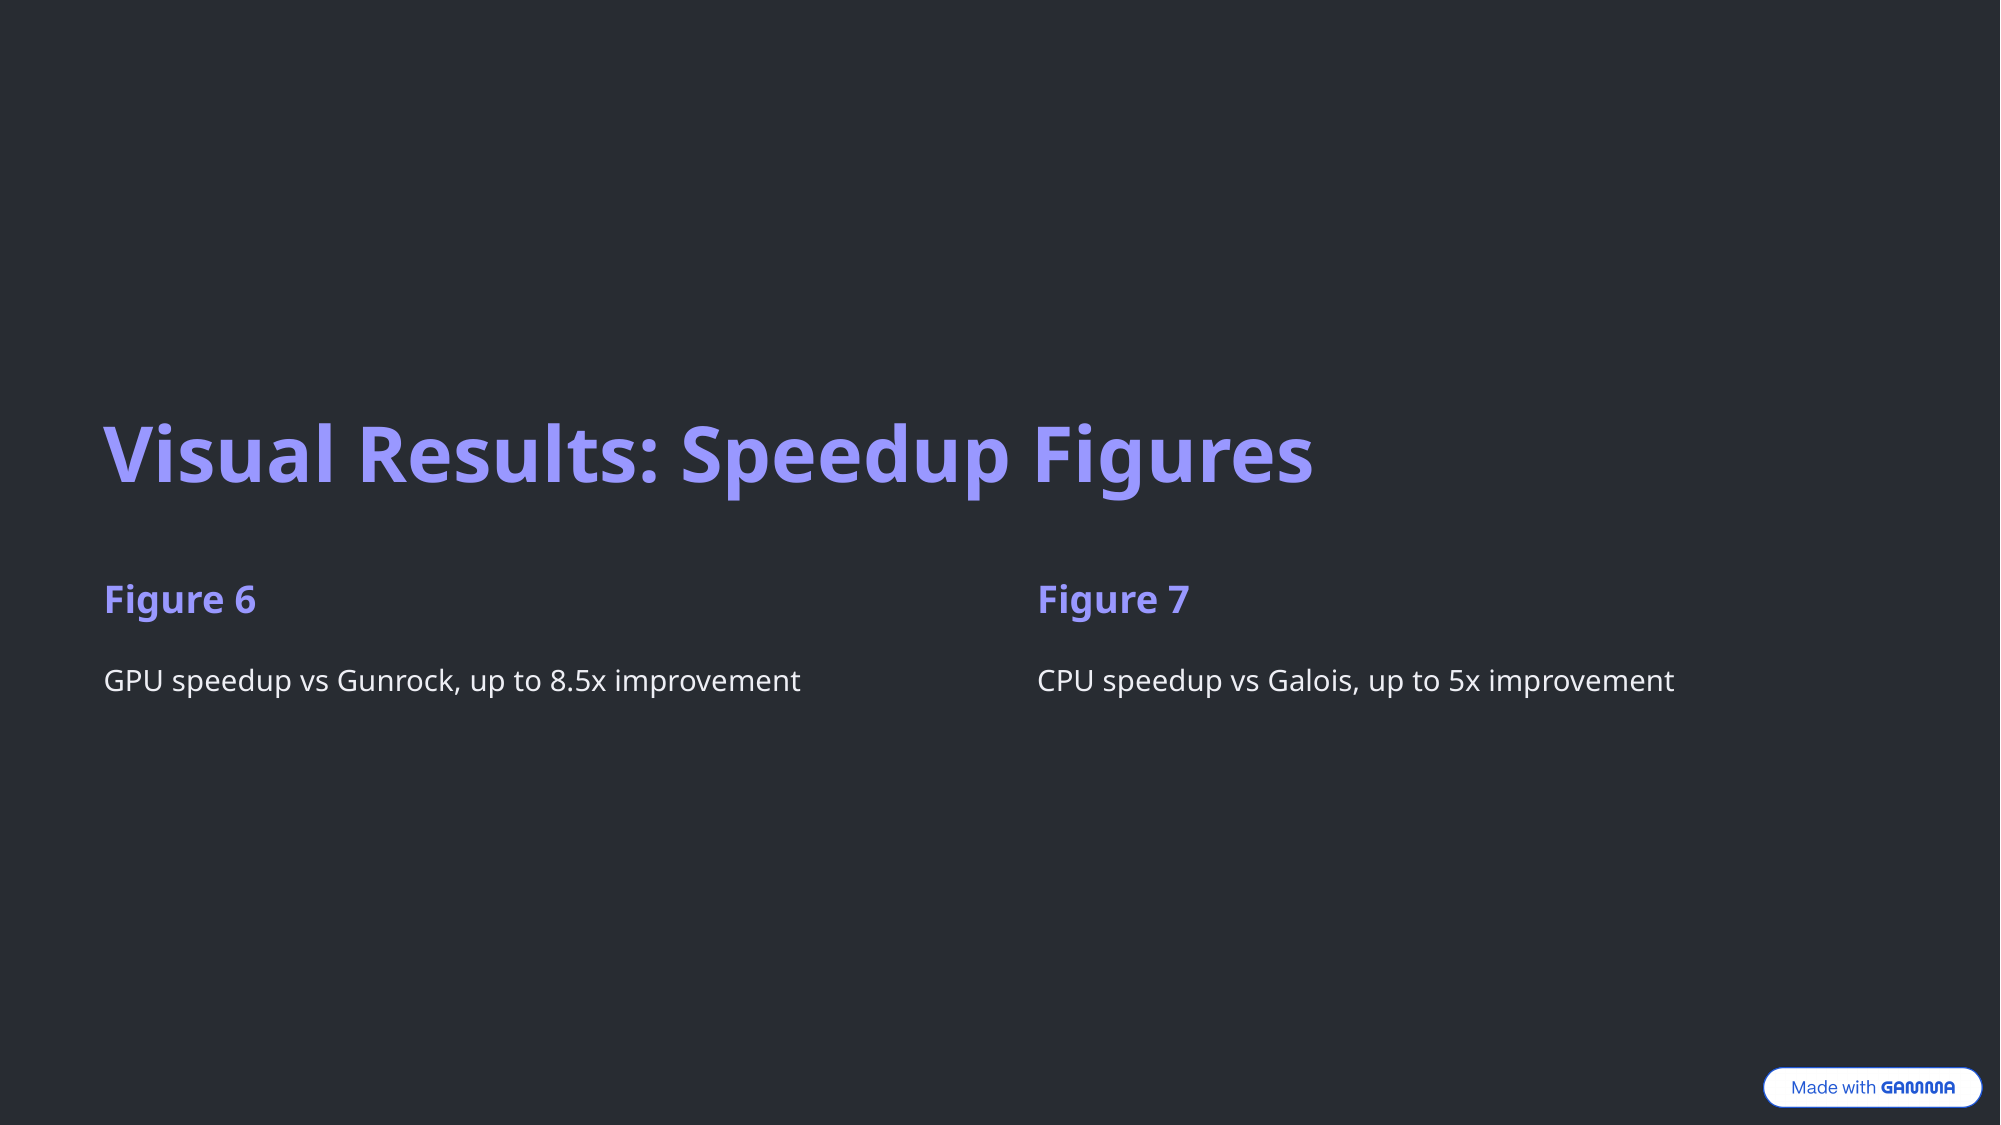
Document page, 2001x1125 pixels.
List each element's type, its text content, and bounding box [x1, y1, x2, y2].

picture [1755, 1059, 1991, 1116]
text_box Figure 6 [103, 572, 494, 621]
text_box CPU speedup vs Galois, up to 5x improvement [1037, 650, 1898, 698]
text_box Figure 7 [1037, 572, 1427, 621]
text_box Visual Results: Speedup Figures [103, 400, 1214, 498]
text_box GPU speedup vs Gunrock, up to 8.5x improvement [103, 650, 964, 698]
